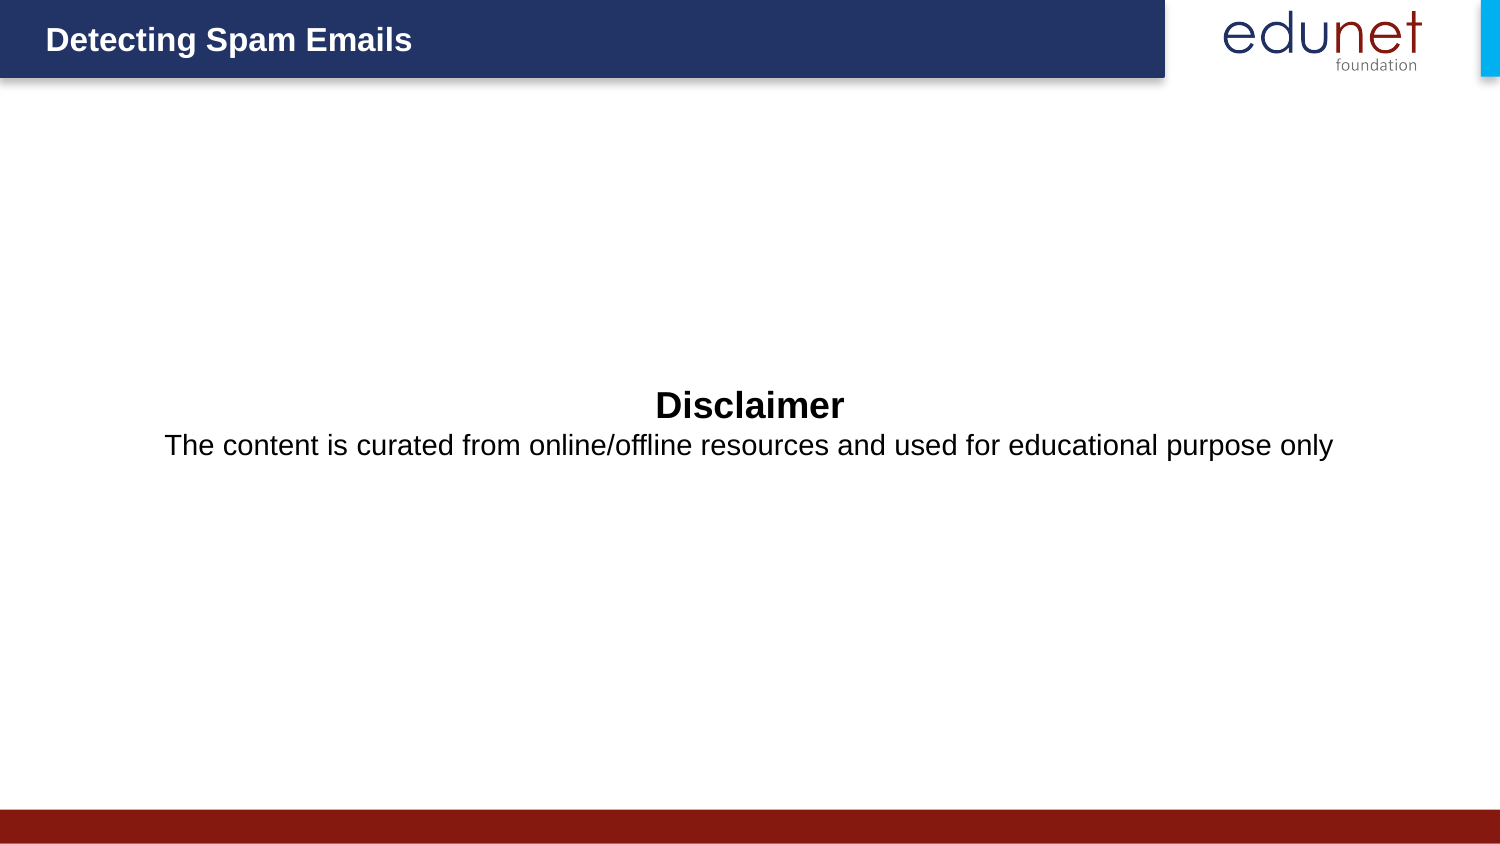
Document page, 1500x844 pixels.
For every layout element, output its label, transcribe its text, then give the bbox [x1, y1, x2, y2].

picture [1219, 8, 1424, 75]
text_box Disclaimer The content is curated from online/offline resources and used for educational purpose only [149, 373, 1351, 469]
